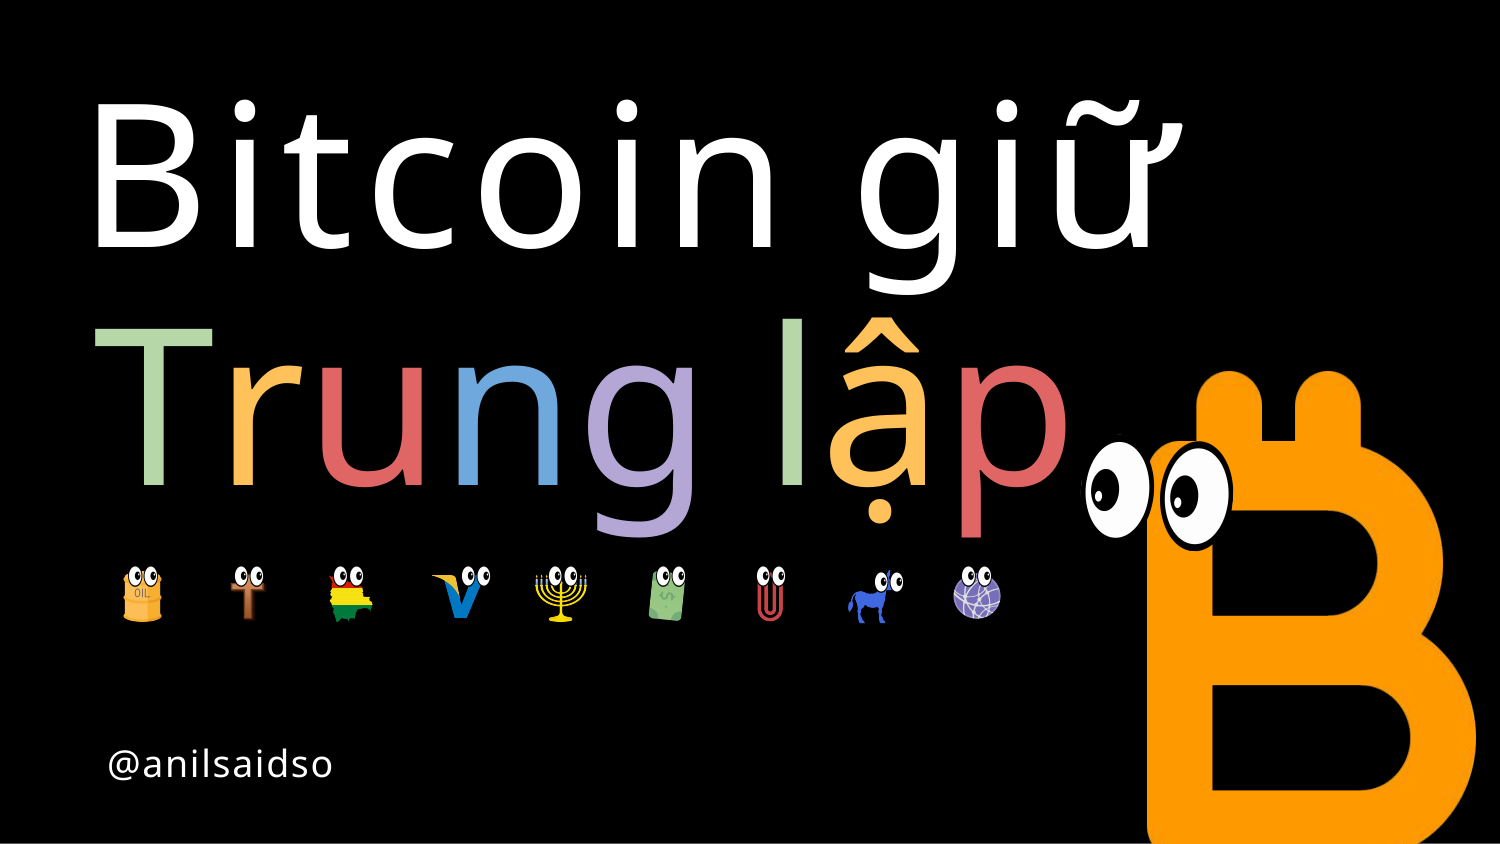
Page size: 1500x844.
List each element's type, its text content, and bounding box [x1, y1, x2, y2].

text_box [535, 565, 587, 622]
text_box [744, 565, 797, 622]
text_box Trung lập @anilsaidso [91, 264, 1438, 786]
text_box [432, 565, 492, 622]
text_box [1048, 371, 1500, 844]
title Bitcoin giữ [77, 45, 1300, 288]
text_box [329, 565, 373, 622]
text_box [949, 565, 1004, 622]
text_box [640, 565, 694, 622]
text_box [847, 568, 905, 624]
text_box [116, 565, 170, 622]
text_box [219, 565, 280, 622]
